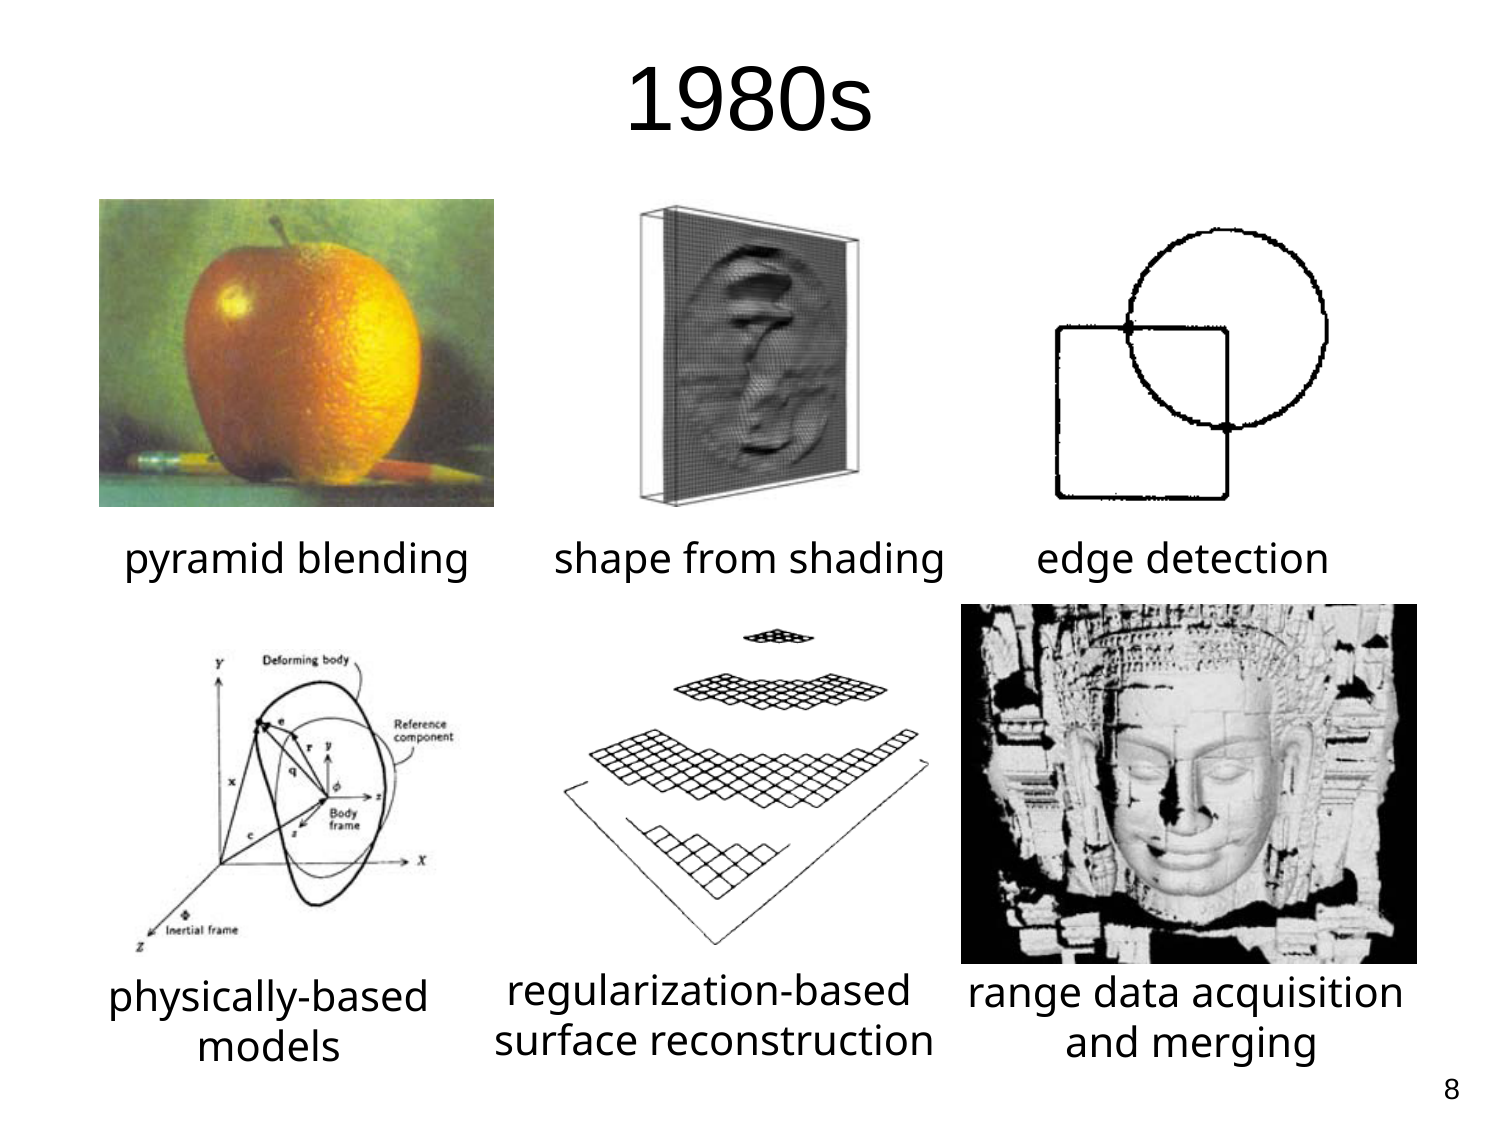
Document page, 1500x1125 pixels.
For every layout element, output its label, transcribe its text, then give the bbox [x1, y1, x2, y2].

text_box pyramid blending [109, 524, 485, 590]
picture [99, 199, 494, 507]
text_box shape from shading [538, 524, 961, 590]
picture [538, 621, 947, 957]
text_box edge detection [1021, 543, 1345, 590]
text_box regularization-based surface reconstruction [467, 956, 945, 1071]
title 1980s [74, 0, 1426, 188]
picture [961, 604, 1418, 965]
picture [1012, 171, 1355, 535]
picture [626, 199, 874, 507]
text_box physically-based models [62, 962, 475, 1077]
slide_number 8 [1124, 1062, 1476, 1125]
picture [123, 649, 463, 957]
text_box range data acquisition and merging [945, 958, 1438, 1074]
